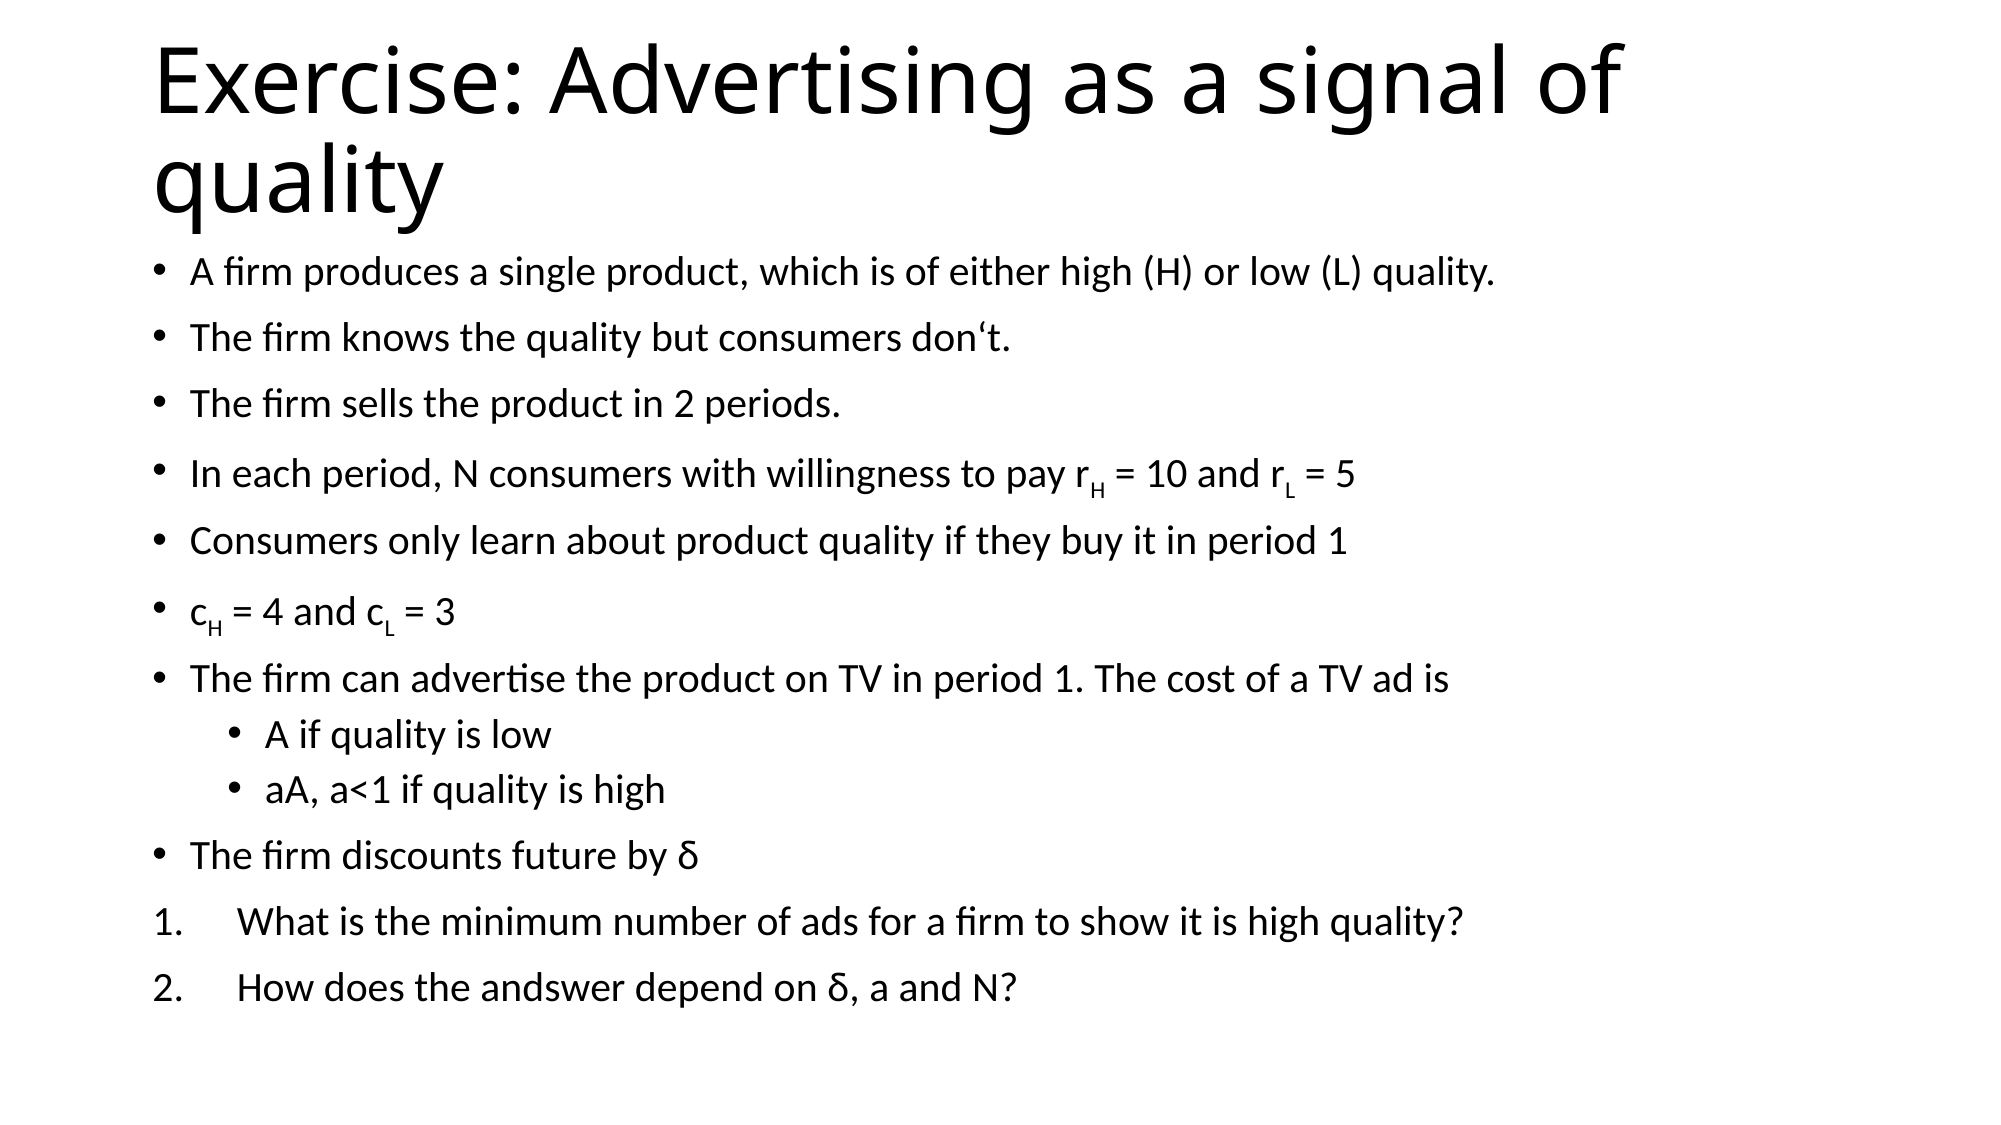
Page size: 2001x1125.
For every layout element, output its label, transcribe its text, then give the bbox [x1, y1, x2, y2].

list A firm produces a single product, which is of either high (H) or low (L) quality. The firm knows the quality but consumers don‘t. The firm sells the product in 2 periods. In each period, N consumers with willingness to pay rH = 10 and rL = 5 Consumers only learn about product quality if they buy it in period 1 cH = 4 and cL = 3 The firm can advertise the product on TV in period 1. The cost of a TV ad is A if quality is low aA, a<1 if quality is high The firm discounts future by δ What is the minimum number of ads for a firm to show it is high quality? How does the andswer depend on δ, a and N? [137, 241, 1792, 1017]
title Exercise: Advertising as a signal of quality [137, 24, 1863, 242]
